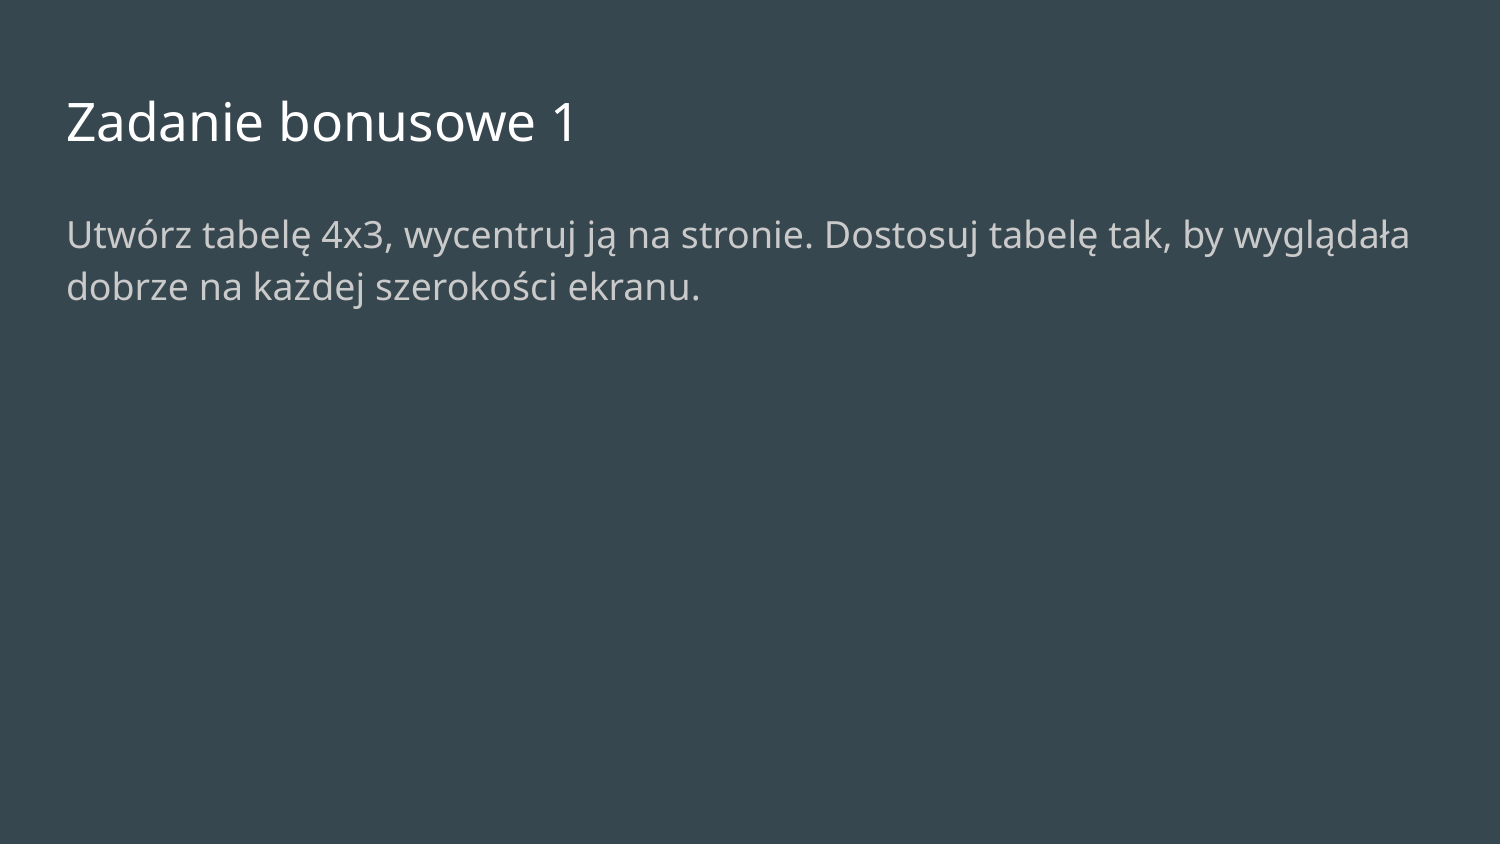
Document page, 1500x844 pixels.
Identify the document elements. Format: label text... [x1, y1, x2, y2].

list Utwórz tabelę 4x3, wycentruj ją na stronie. Dostosuj tabelę tak, by wyglądała dobrze na każdej szerokości ekranu. [51, 189, 1449, 750]
title Zadanie bonusowe 1 [51, 72, 1449, 167]
